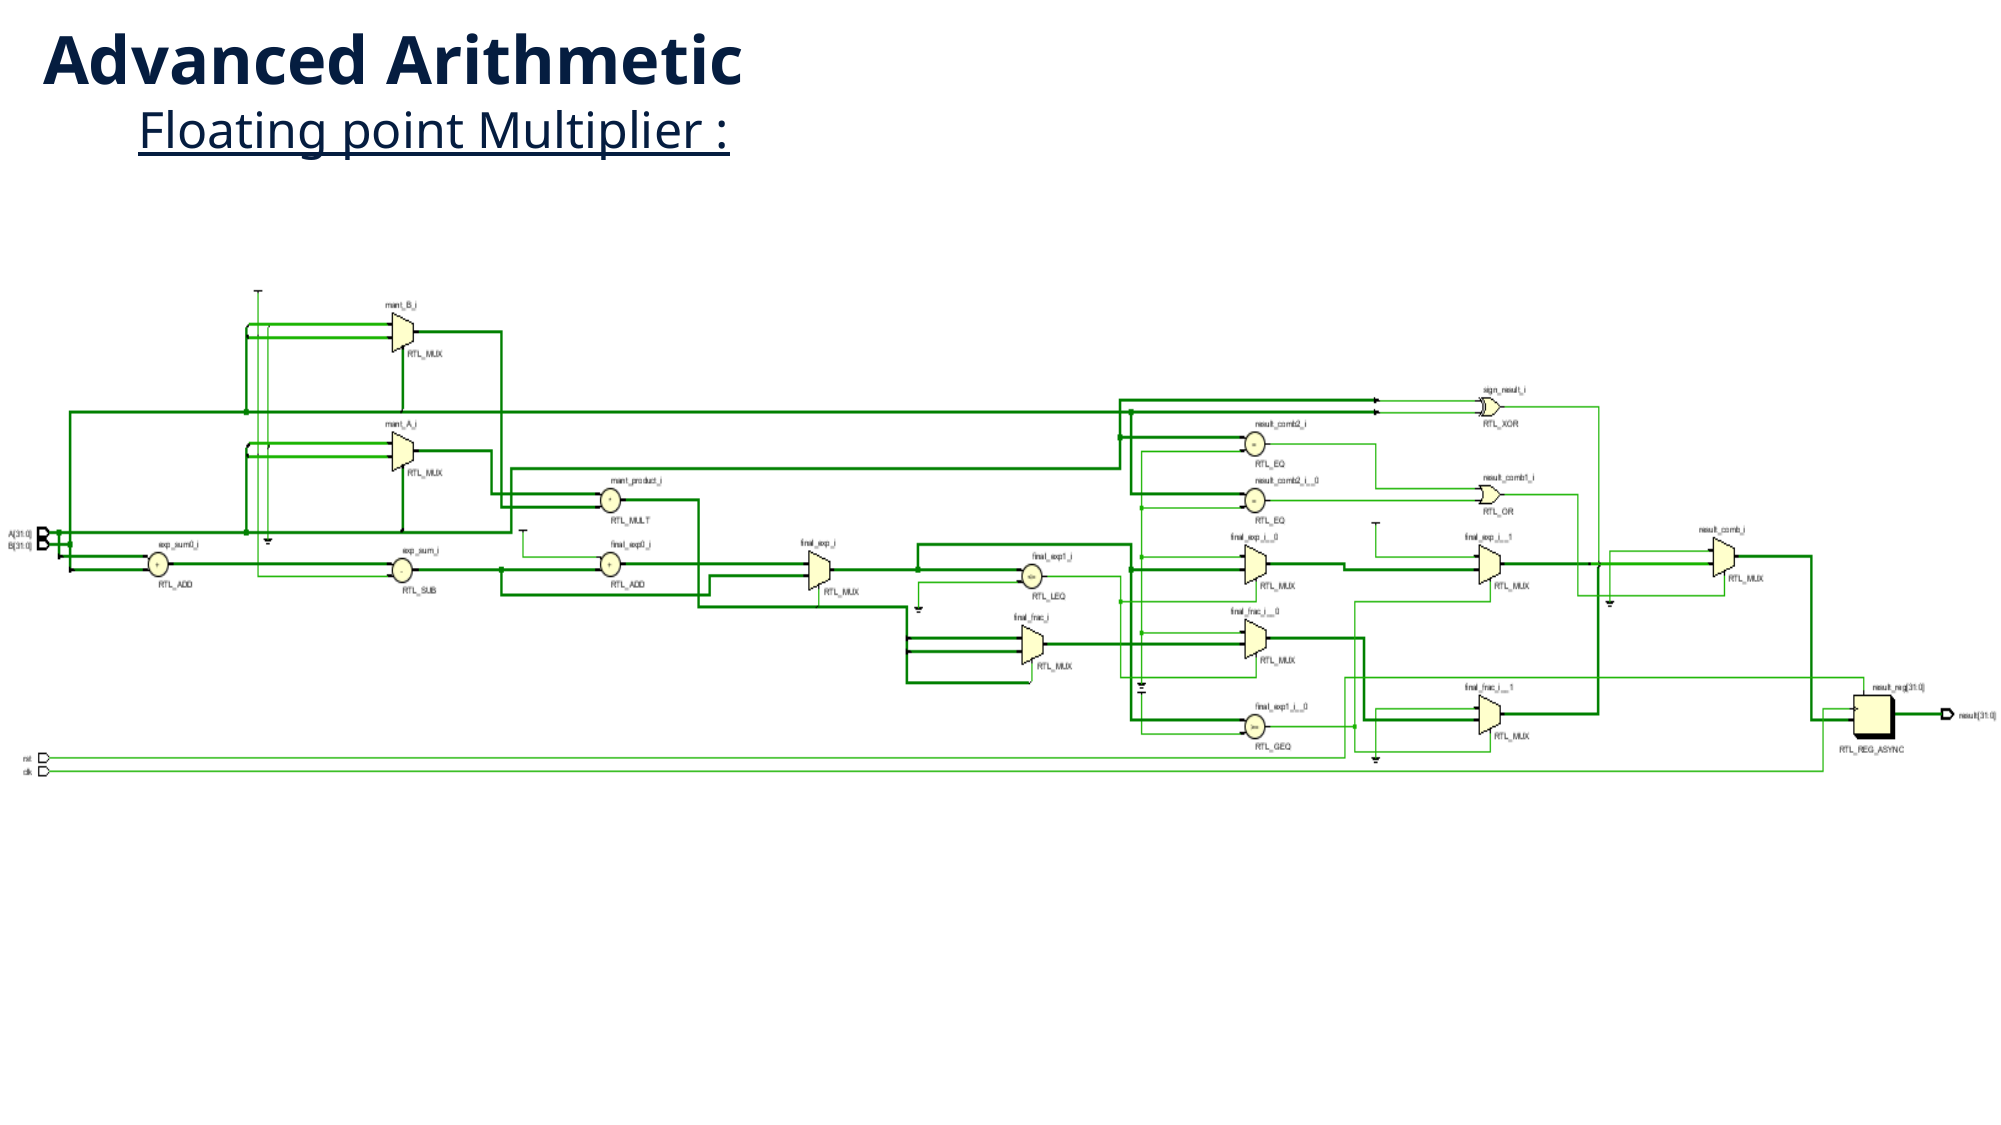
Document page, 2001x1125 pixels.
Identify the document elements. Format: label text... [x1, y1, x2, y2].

picture [0, 270, 2000, 922]
text_box Advanced Arithmetic [28, 10, 1229, 105]
text_box Floating point Multiplier : [123, 97, 1596, 184]
